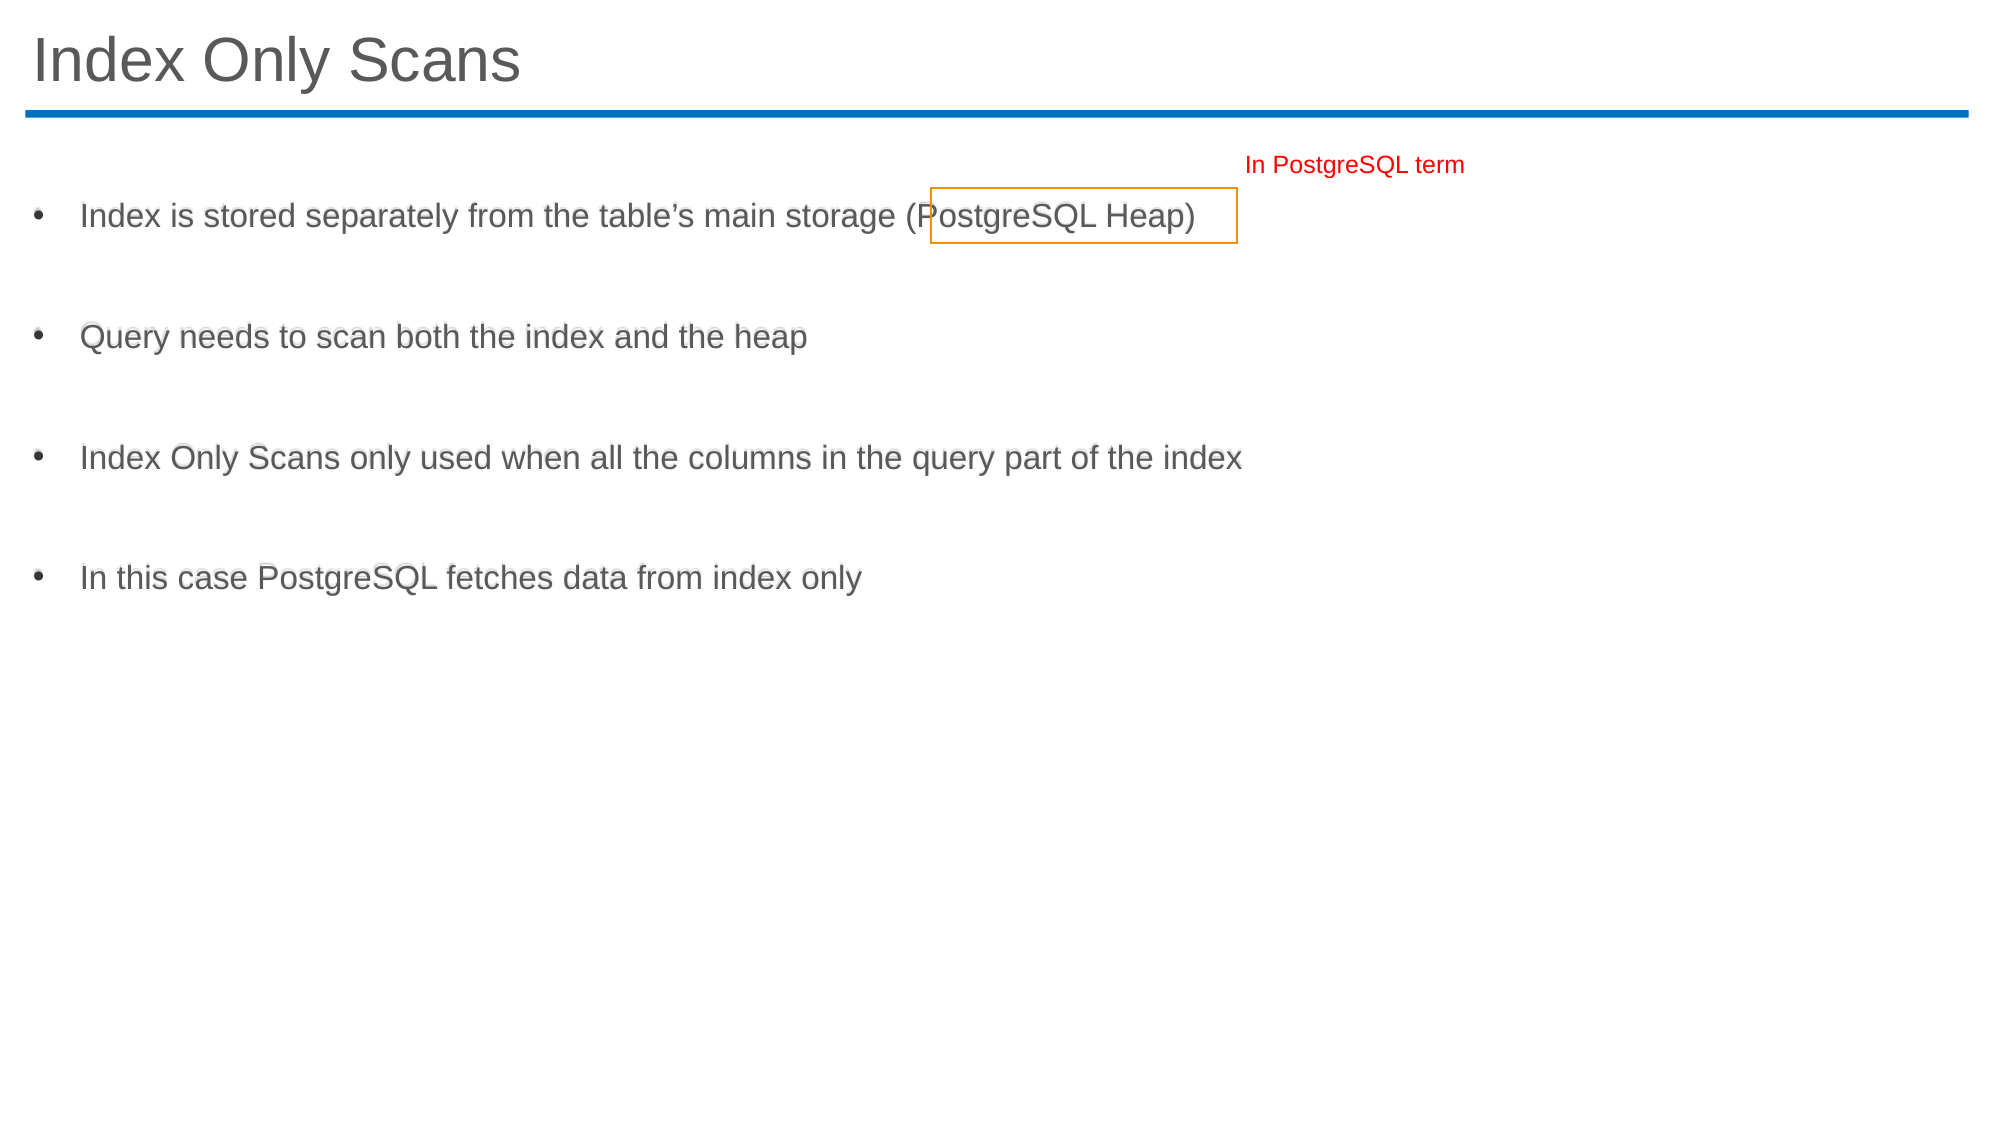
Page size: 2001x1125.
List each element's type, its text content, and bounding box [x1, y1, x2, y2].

title Index Only Scans [25, 22, 1969, 101]
text_box In PostgreSQL term [1237, 140, 1499, 199]
text_box [931, 187, 1238, 244]
list Index is stored separately from the table’s main storage (PostgreSQL Heap) Query needs to scan both the index and the heap Index Only Scans only used when all the columns in the query part of the index In this case PostgreSQL fetches data from index only [25, 127, 1969, 1027]
